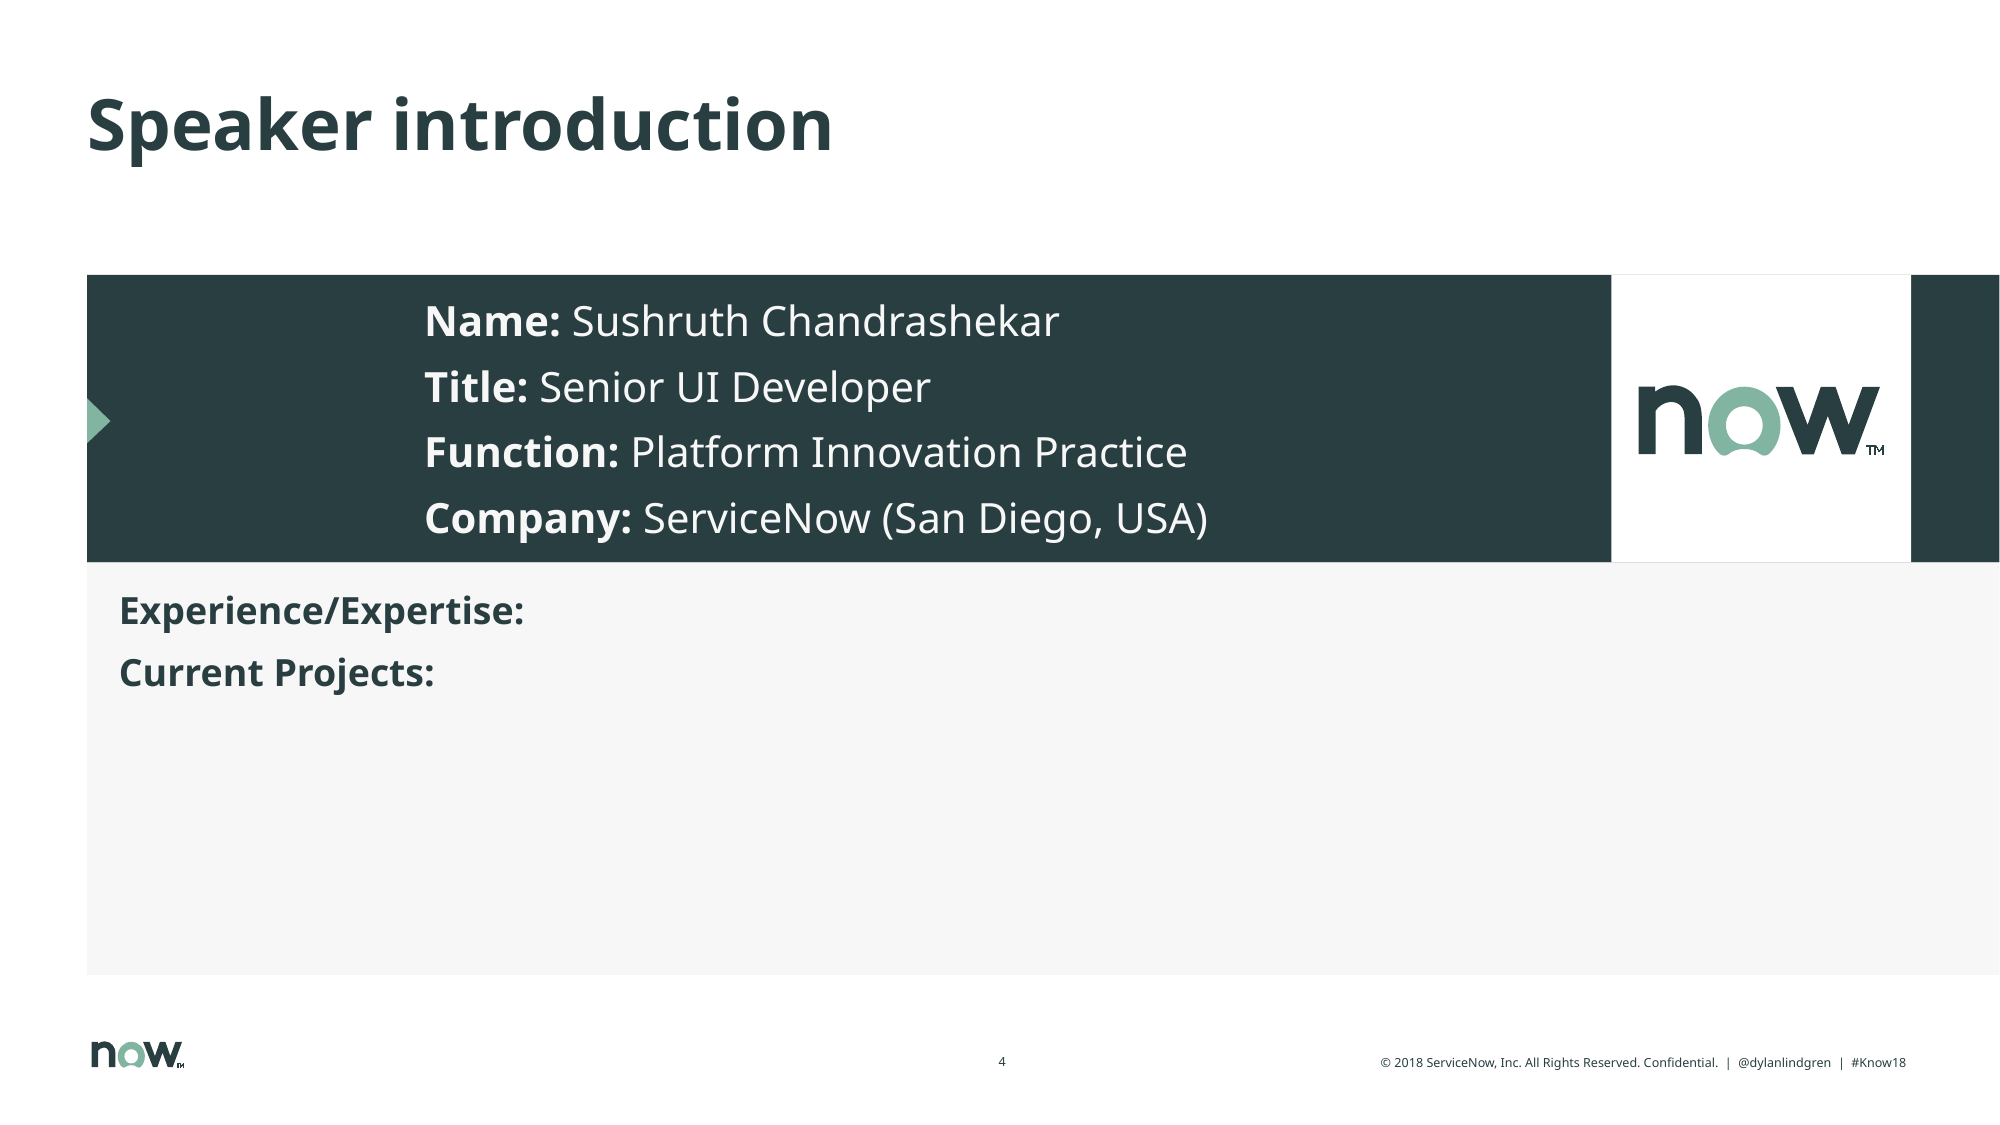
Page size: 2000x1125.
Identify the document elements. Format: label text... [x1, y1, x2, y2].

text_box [86, 274, 2000, 563]
title Speaker introduction [72, 56, 1908, 166]
text_box Experience/Expertise: Current Projects: [87, 563, 2000, 975]
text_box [1638, 385, 1885, 457]
